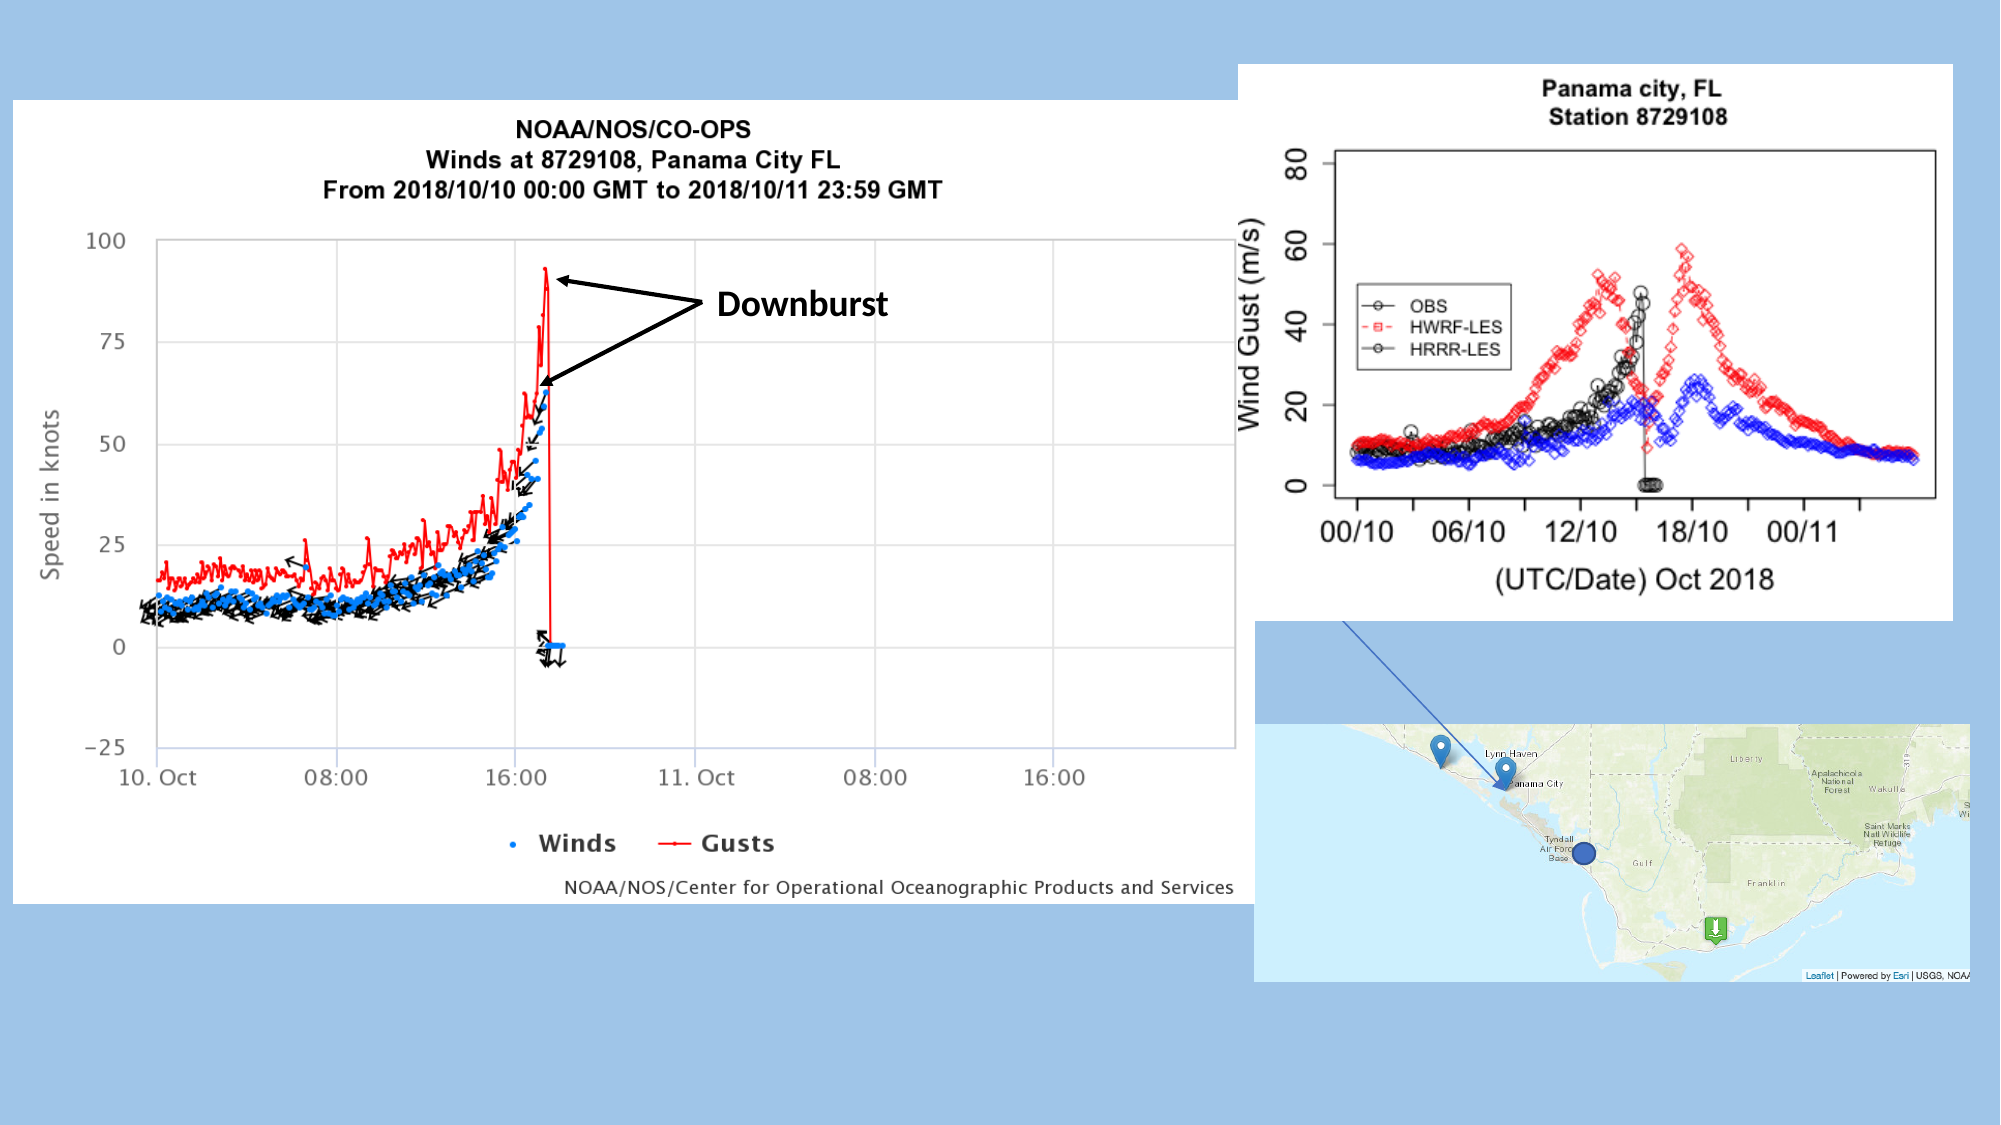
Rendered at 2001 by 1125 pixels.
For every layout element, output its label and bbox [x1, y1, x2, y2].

picture [13, 64, 1970, 983]
text_box [1260, 630, 1506, 792]
text_box [555, 278, 703, 303]
text_box [539, 301, 703, 387]
